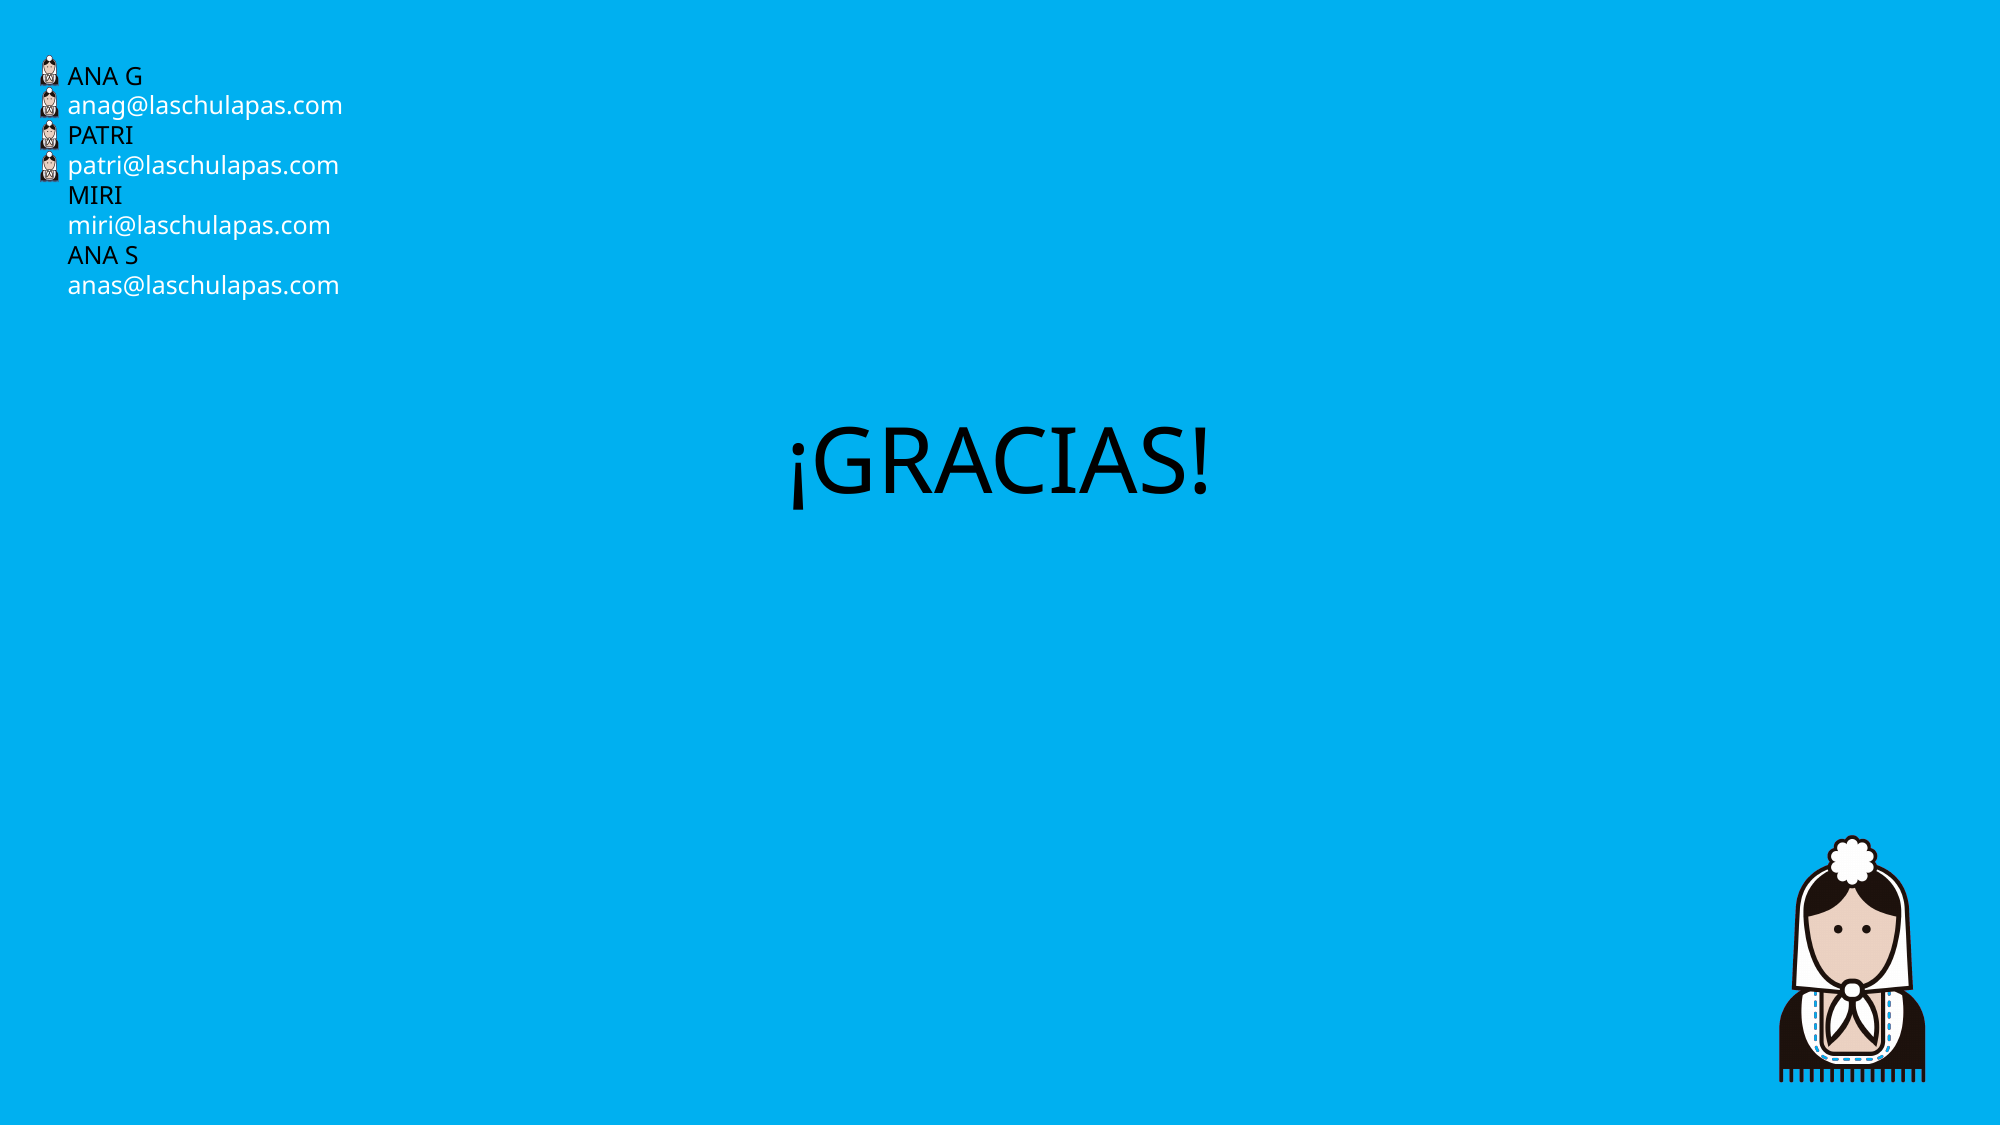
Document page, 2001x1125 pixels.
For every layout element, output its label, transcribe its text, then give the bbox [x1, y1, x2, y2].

text_box ¡GRACIAS! [557, 394, 1443, 520]
picture [41, 88, 58, 117]
picture [41, 121, 58, 149]
picture [41, 56, 58, 85]
picture [41, 152, 58, 181]
picture [1780, 836, 1925, 1082]
text_box ANA G anag@laschulapas.com PATRI patri@laschulapas.com MIRI miri@laschulapas.com ANA S anas@laschulapas.com [52, 52, 367, 337]
